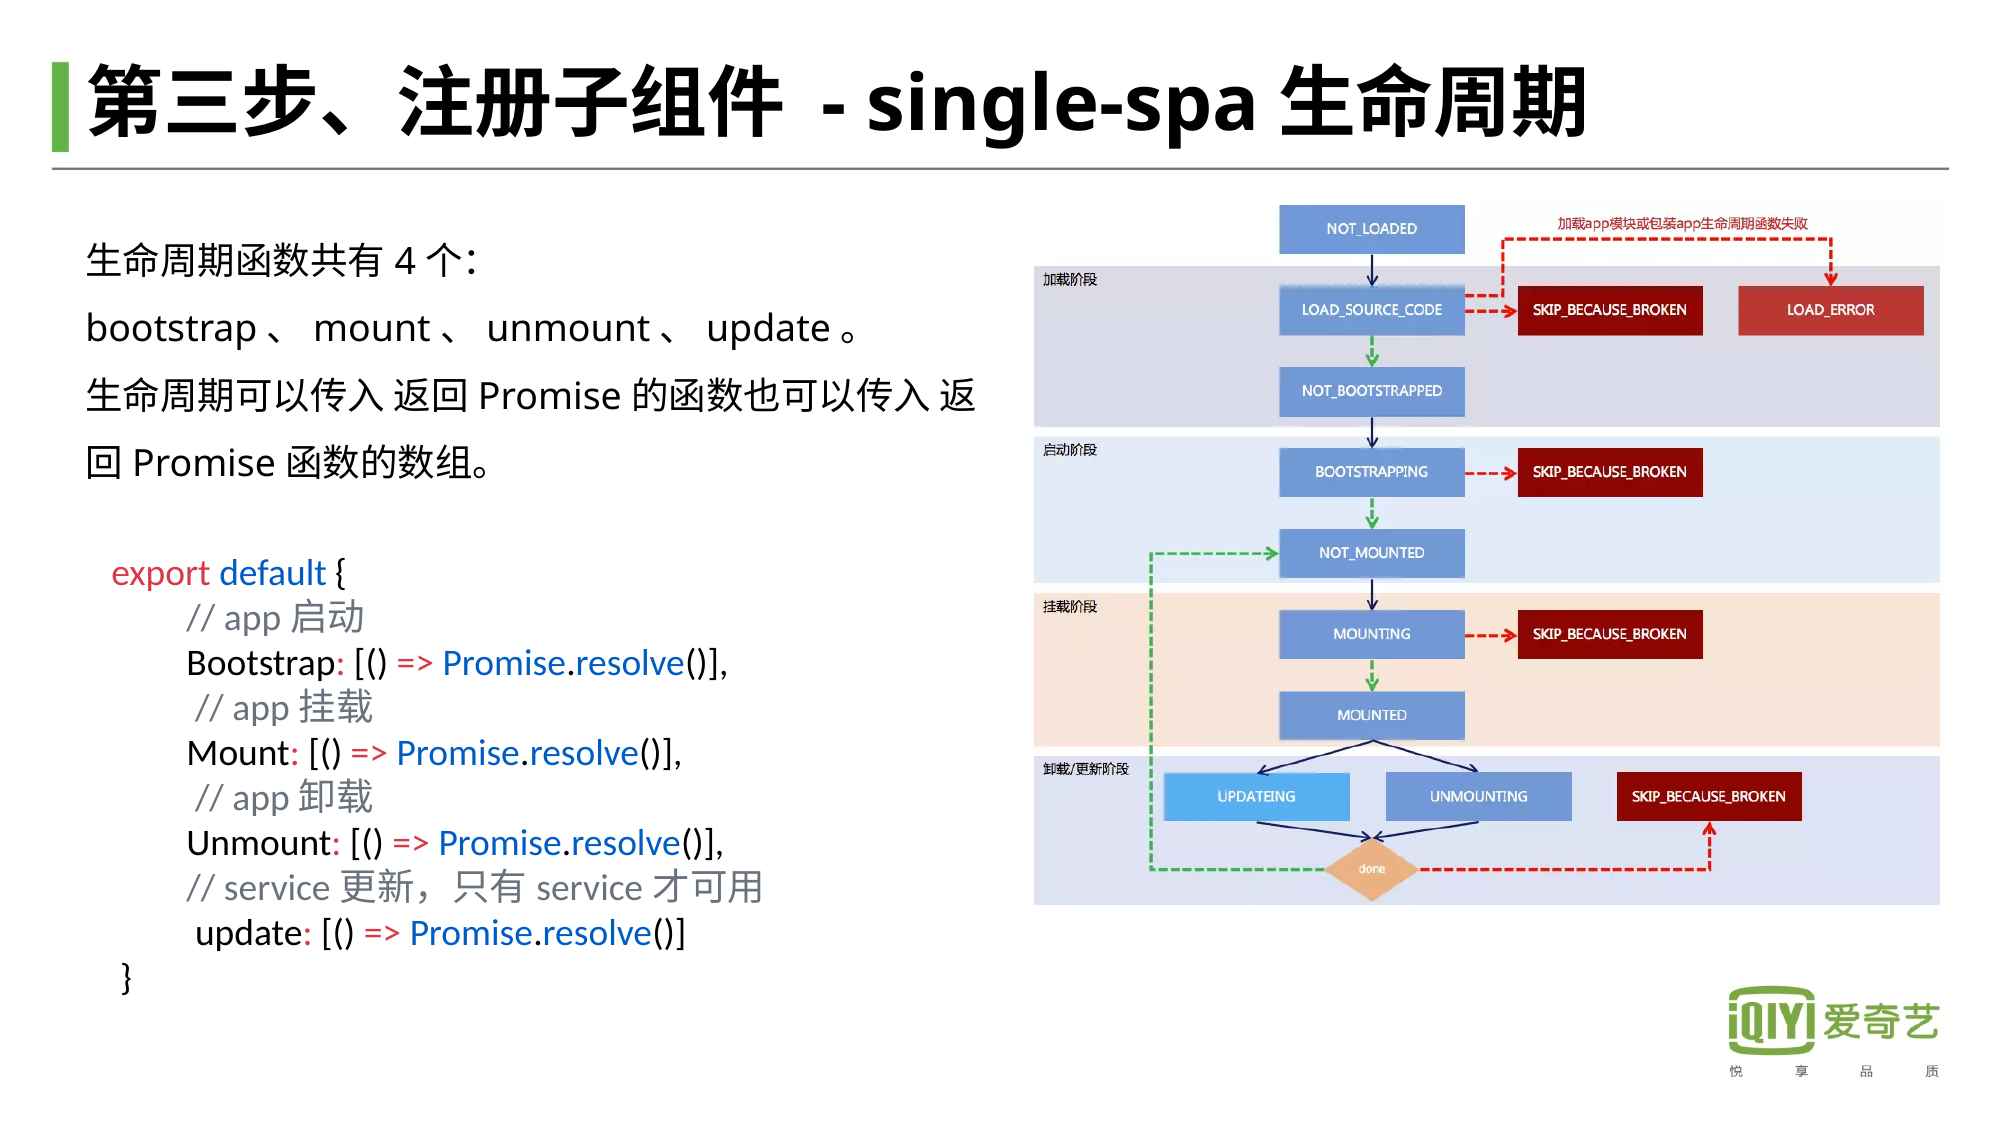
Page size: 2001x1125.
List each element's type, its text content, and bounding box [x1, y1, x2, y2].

title 第三步、注册子组件 - single-spa生命周期 [70, 45, 1914, 153]
text_box 生命周期函数共有4个：bootstrap、mount、unmount、update。 生命周期可以传入 返回Promise的函数也可以传入 返回Promise函数的数组。 [70, 207, 1022, 492]
picture [0, 0, 2000, 1125]
text_box export default { // app启动 Bootstrap: [() => Promise.resolve()], // app挂载 Mount: [() => Promise.resolve()], // app卸载 Unmount: [() => Promise.resolve()], // service更新，只有service才可用 update: [() => Promise.resolve()] } [96, 540, 1097, 1006]
